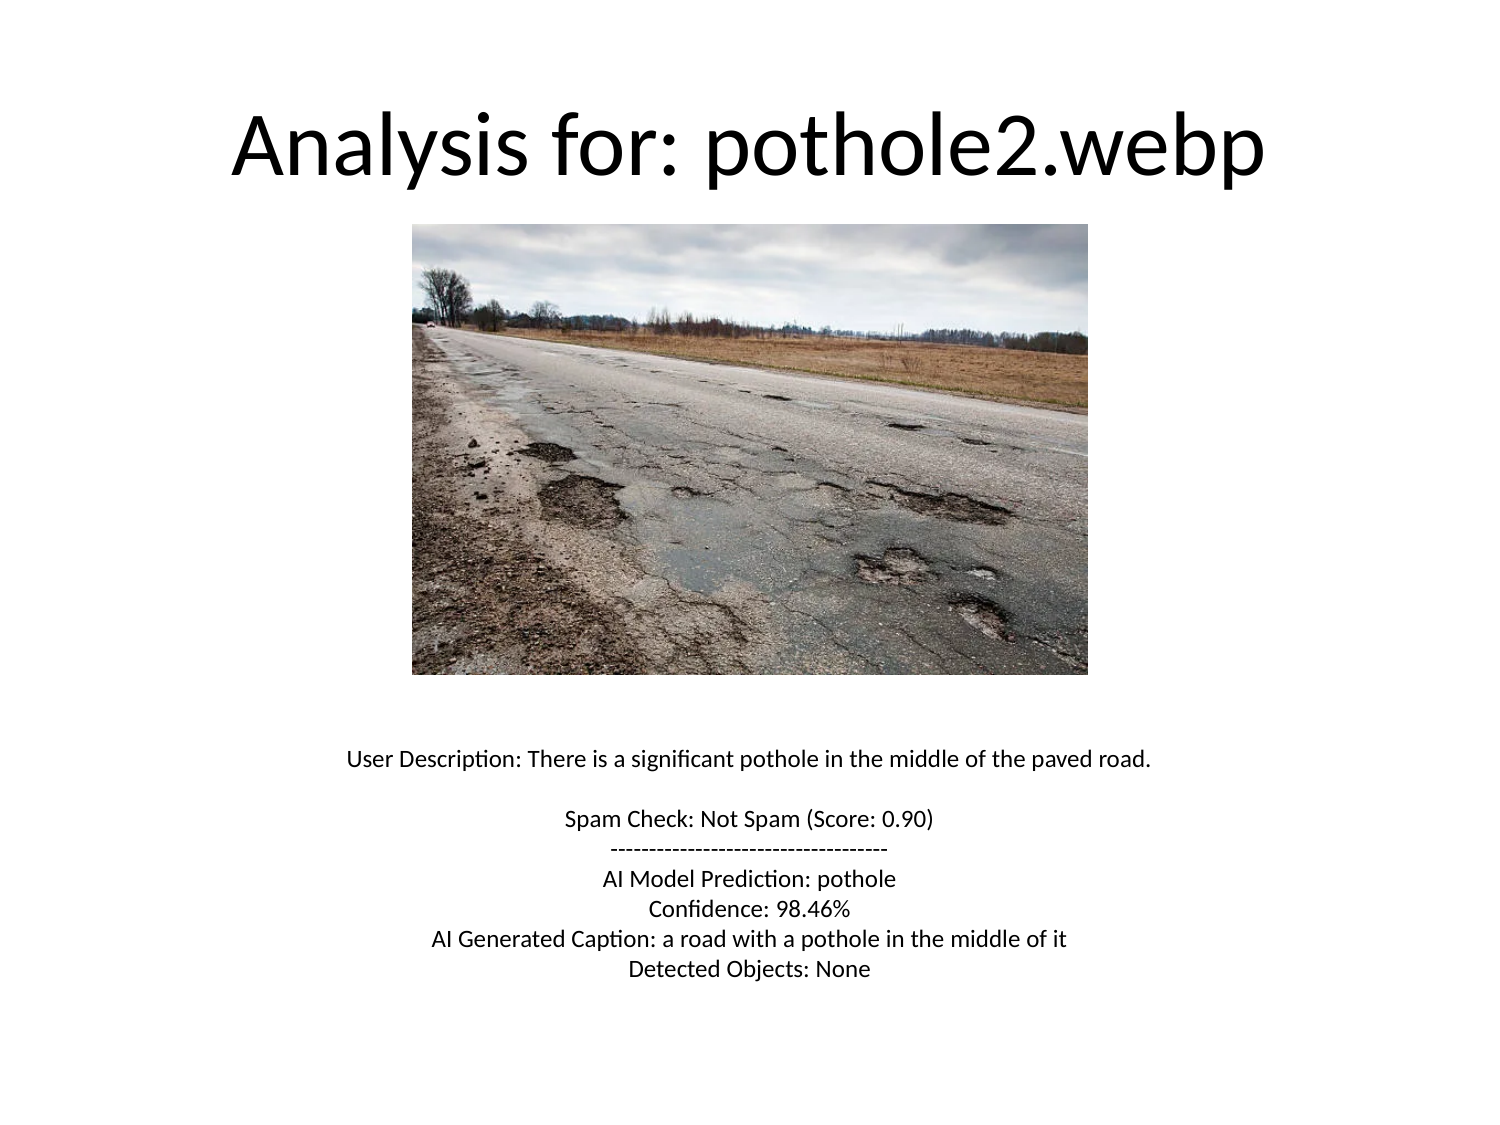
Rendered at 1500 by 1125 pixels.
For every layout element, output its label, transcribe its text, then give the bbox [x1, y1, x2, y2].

title Analysis for: pothole2.webp [75, 45, 1425, 233]
text_box User Description: There is a significant pothole in the middle of the paved road. Spam Check: Not Spam (Score: 0.90) ------------------------------------ AI Model Prediction: pothole Confidence: 98.46% AI Generated Caption: a road with a pothole in the middle of it Detected Objects: None [149, 674, 1350, 1050]
picture [412, 224, 1088, 676]
